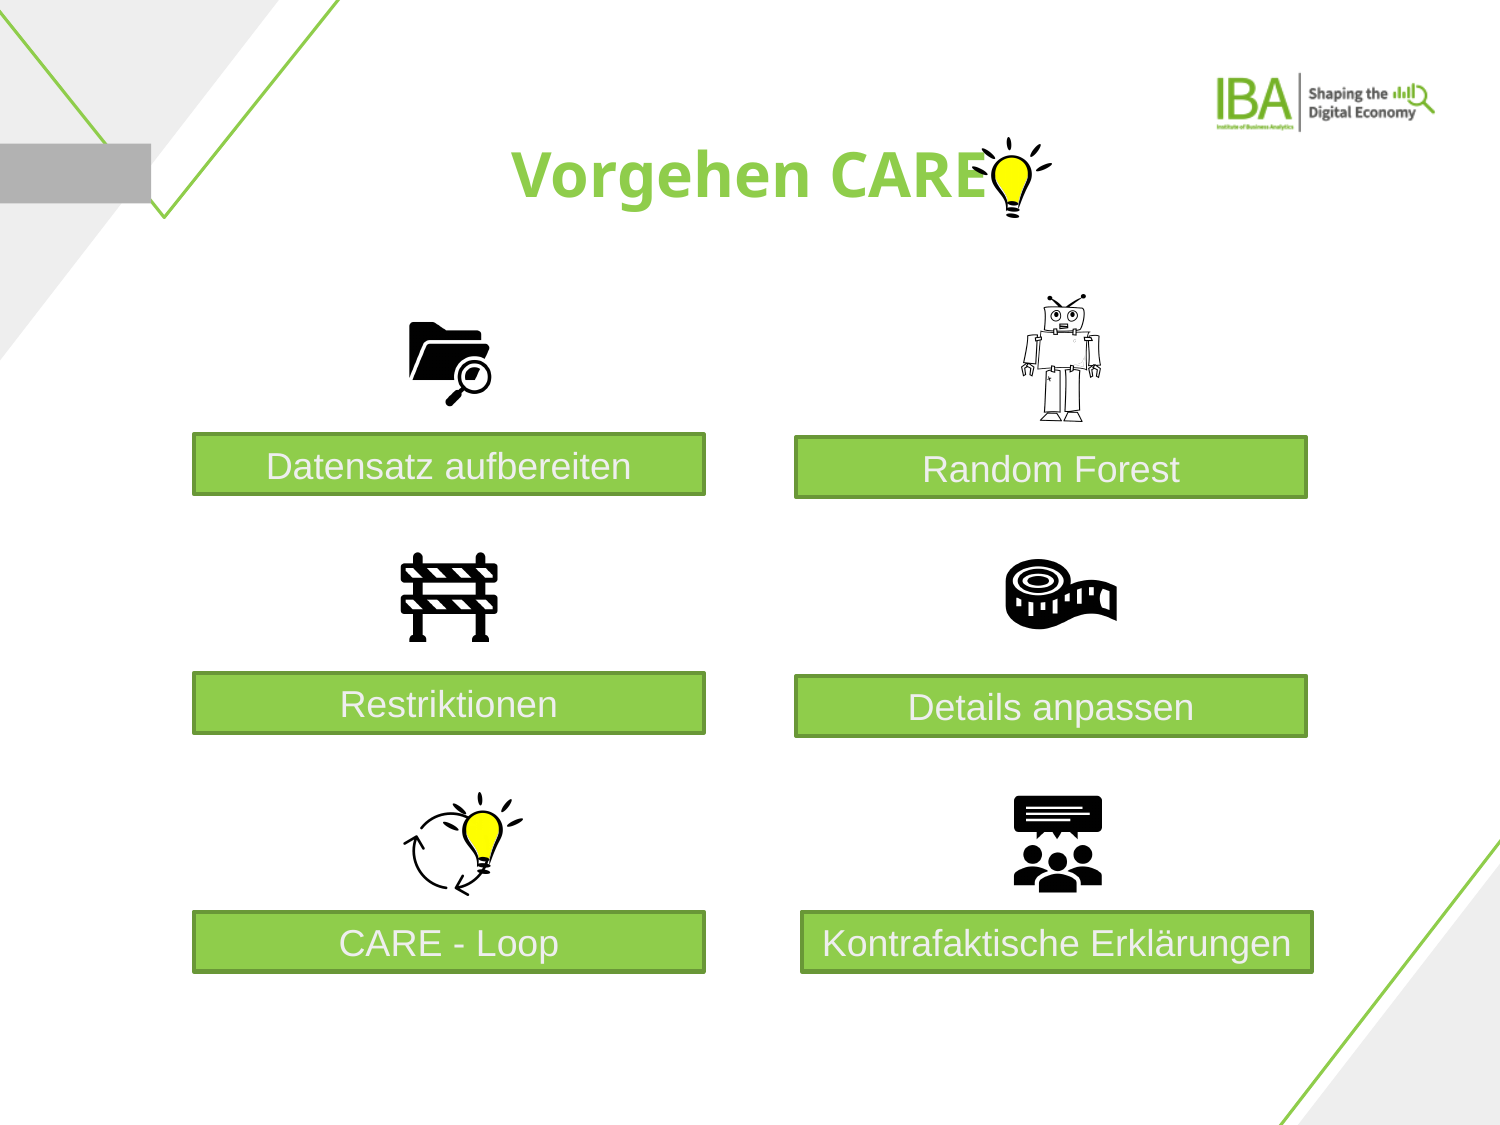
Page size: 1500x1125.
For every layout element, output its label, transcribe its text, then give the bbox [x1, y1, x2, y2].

picture [971, 137, 1052, 219]
picture [1002, 535, 1119, 652]
picture [998, 786, 1115, 903]
picture [385, 788, 523, 916]
picture [1021, 294, 1101, 422]
picture [390, 539, 507, 656]
text_box Simon [0, 143, 152, 204]
title Vorgehen CARE [146, 120, 1354, 236]
picture [390, 300, 507, 417]
text_box Details anpassen [794, 674, 1308, 738]
picture [1197, 2, 1500, 143]
text_box Datensatz aufbereiten [192, 432, 706, 496]
text_box CARE - Loop [192, 910, 706, 974]
text_box Kontrafaktische Erklärungen [800, 910, 1314, 974]
text_box Random Forest [794, 435, 1308, 499]
text_box Restriktionen [192, 671, 706, 735]
